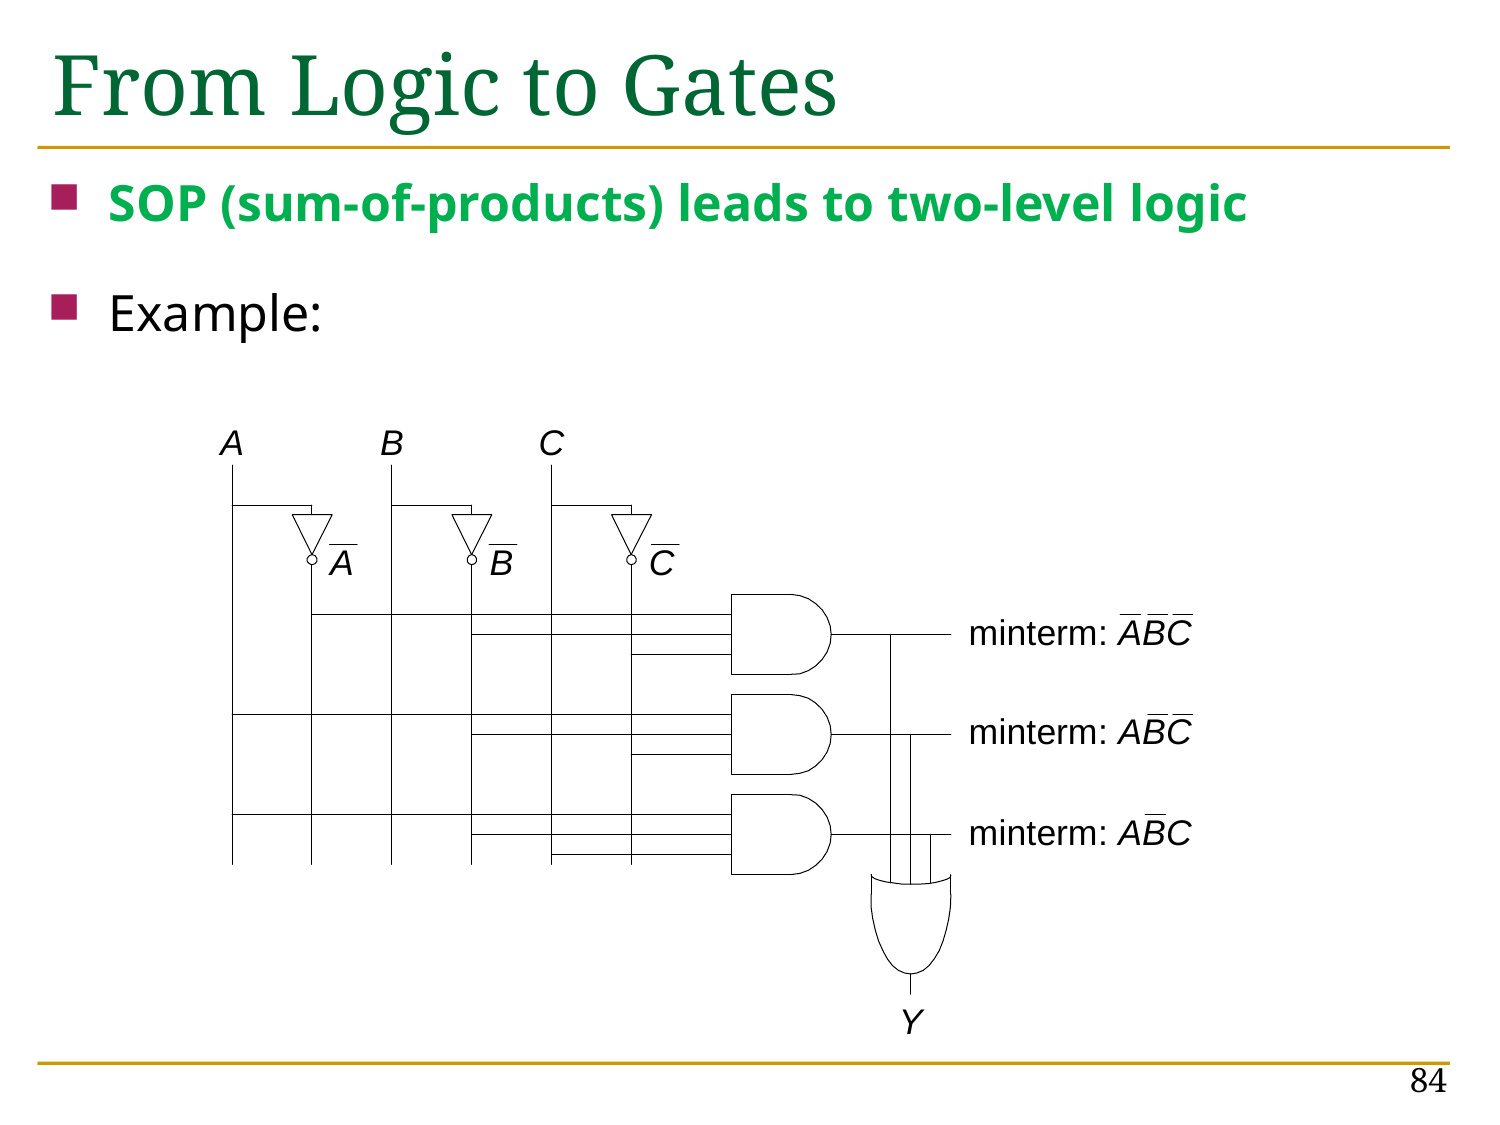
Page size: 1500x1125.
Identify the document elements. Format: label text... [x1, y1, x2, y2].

slide_number 84 [1111, 1036, 1462, 1112]
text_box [187, 399, 1249, 1069]
title From Logic to Gates [37, 24, 1450, 200]
